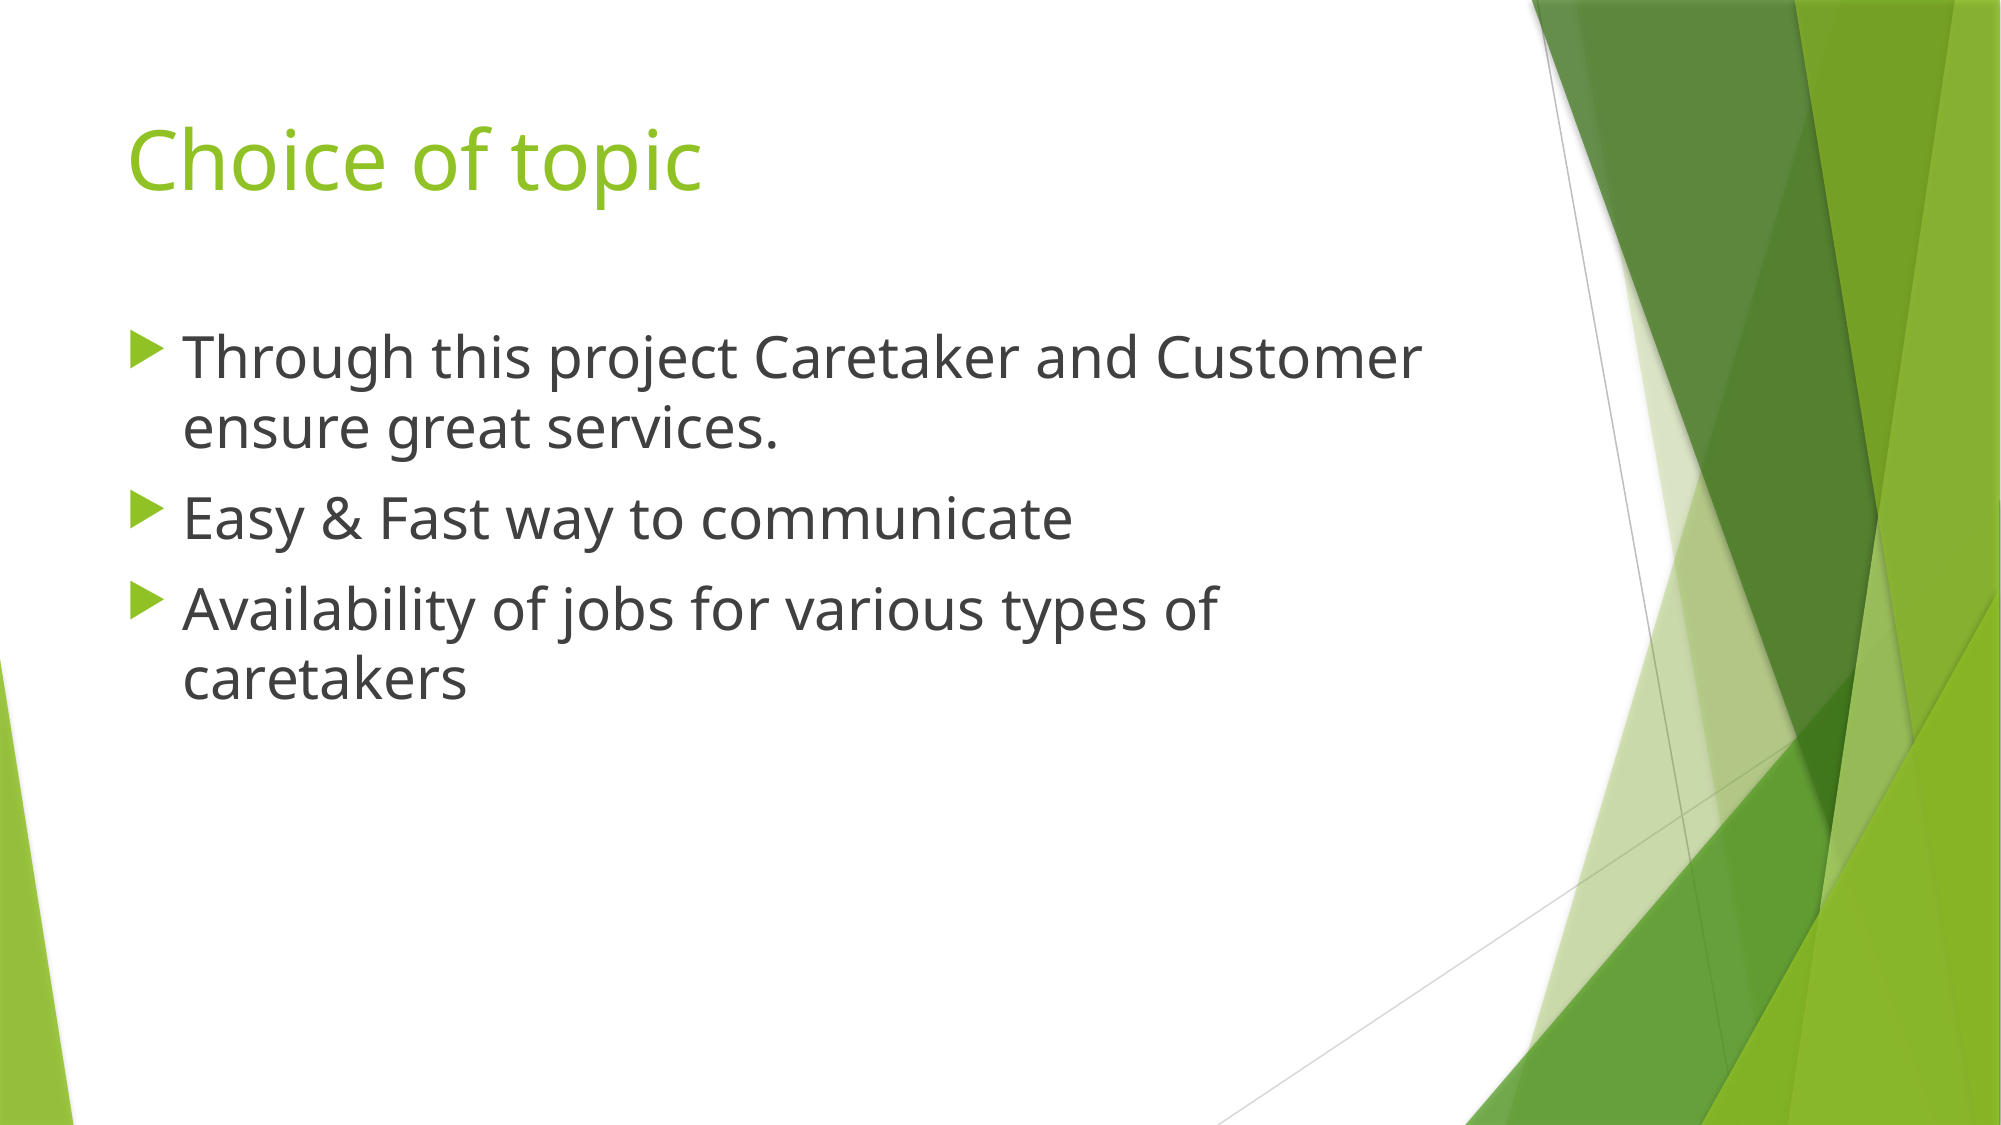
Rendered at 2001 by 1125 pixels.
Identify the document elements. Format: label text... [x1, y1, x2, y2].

title Choice of topic [111, 99, 1522, 252]
list Through this project Caretaker and Customer ensure great services. Easy & Fast way to communicate Availability of jobs for various types of caretakers [111, 312, 1522, 760]
